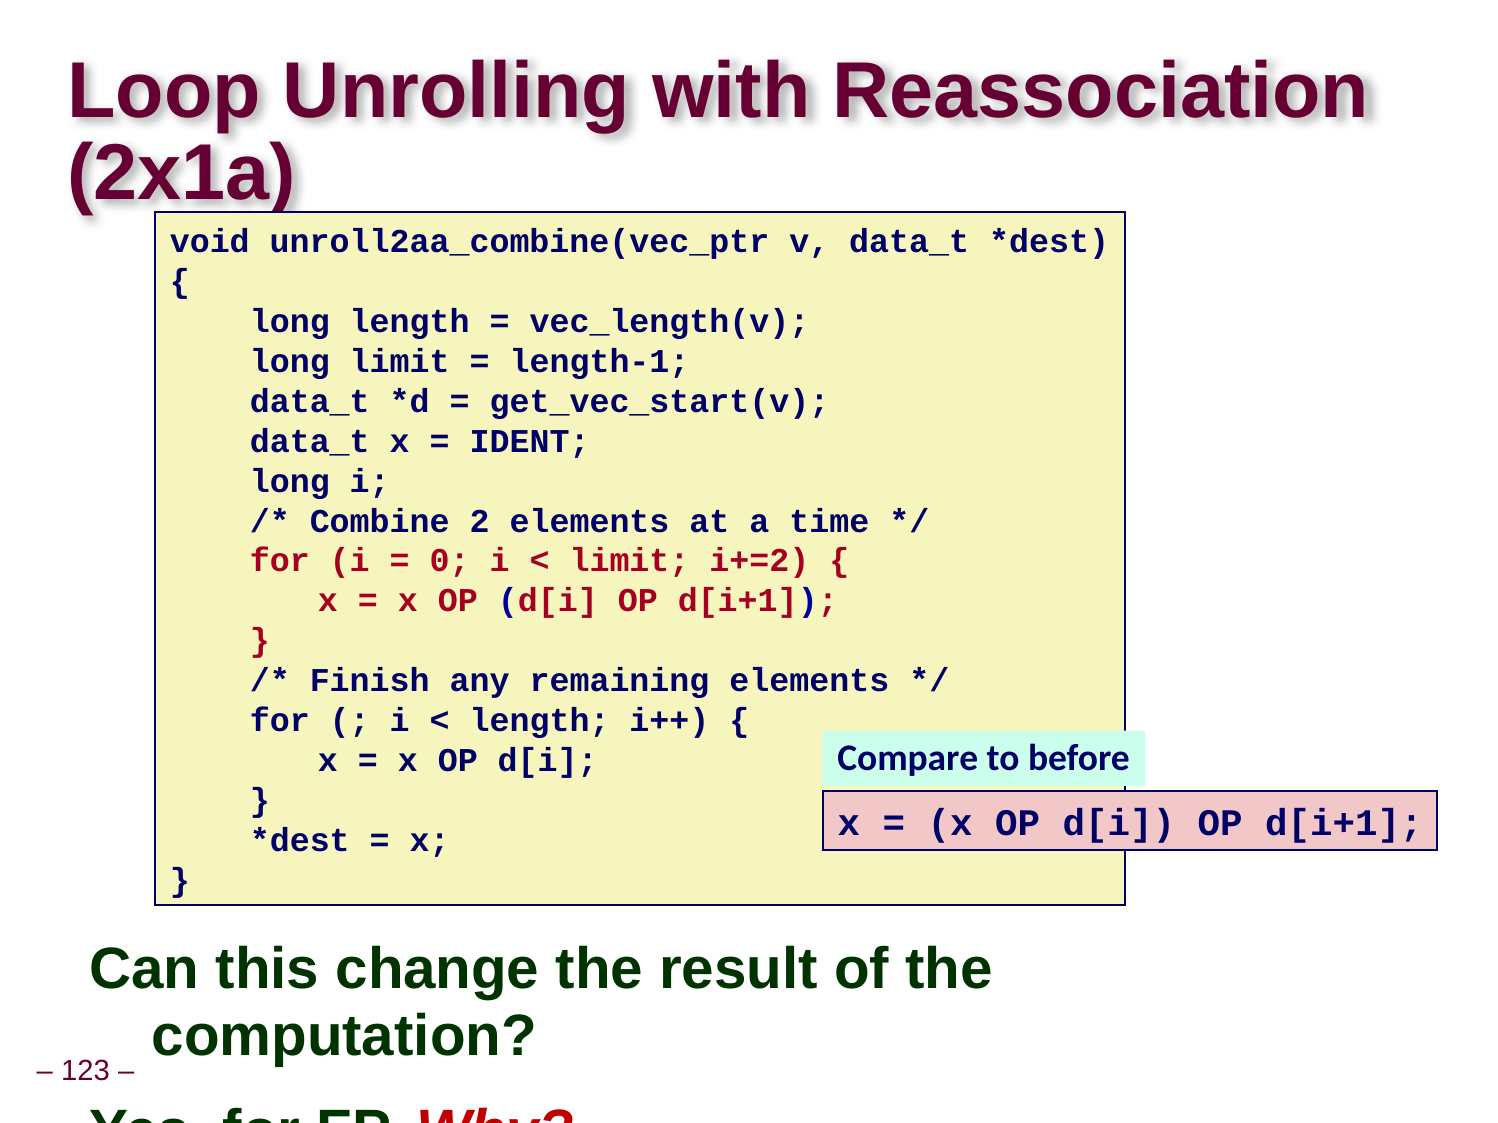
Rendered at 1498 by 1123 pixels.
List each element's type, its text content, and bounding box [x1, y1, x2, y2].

text_box void unroll2aa_combine(vec_ptr v, data_t *dest) { long length = vec_length(v); long limit = length-1; data_t *d = get_vec_start(v); data_t x = IDENT; long i; /* Combine 2 elements at a time */ for (i = 0; i < limit; i+=2) { x = x OP (d[i] OP d[i+1]); } /* Finish any remaining elements */ for (; i < length; i++) { x = x OP d[i]; } *dest = x; } [155, 212, 1125, 906]
text_box x = (x OP d[i]) OP d[i+1]; [822, 791, 1438, 851]
text_box Compare to before [822, 730, 1146, 786]
title Loop Unrolling with Reassociation (2x1a) [67, 71, 1386, 197]
list Can this change the result of the computation? Yes, for FP. Why? [74, 928, 1376, 1024]
